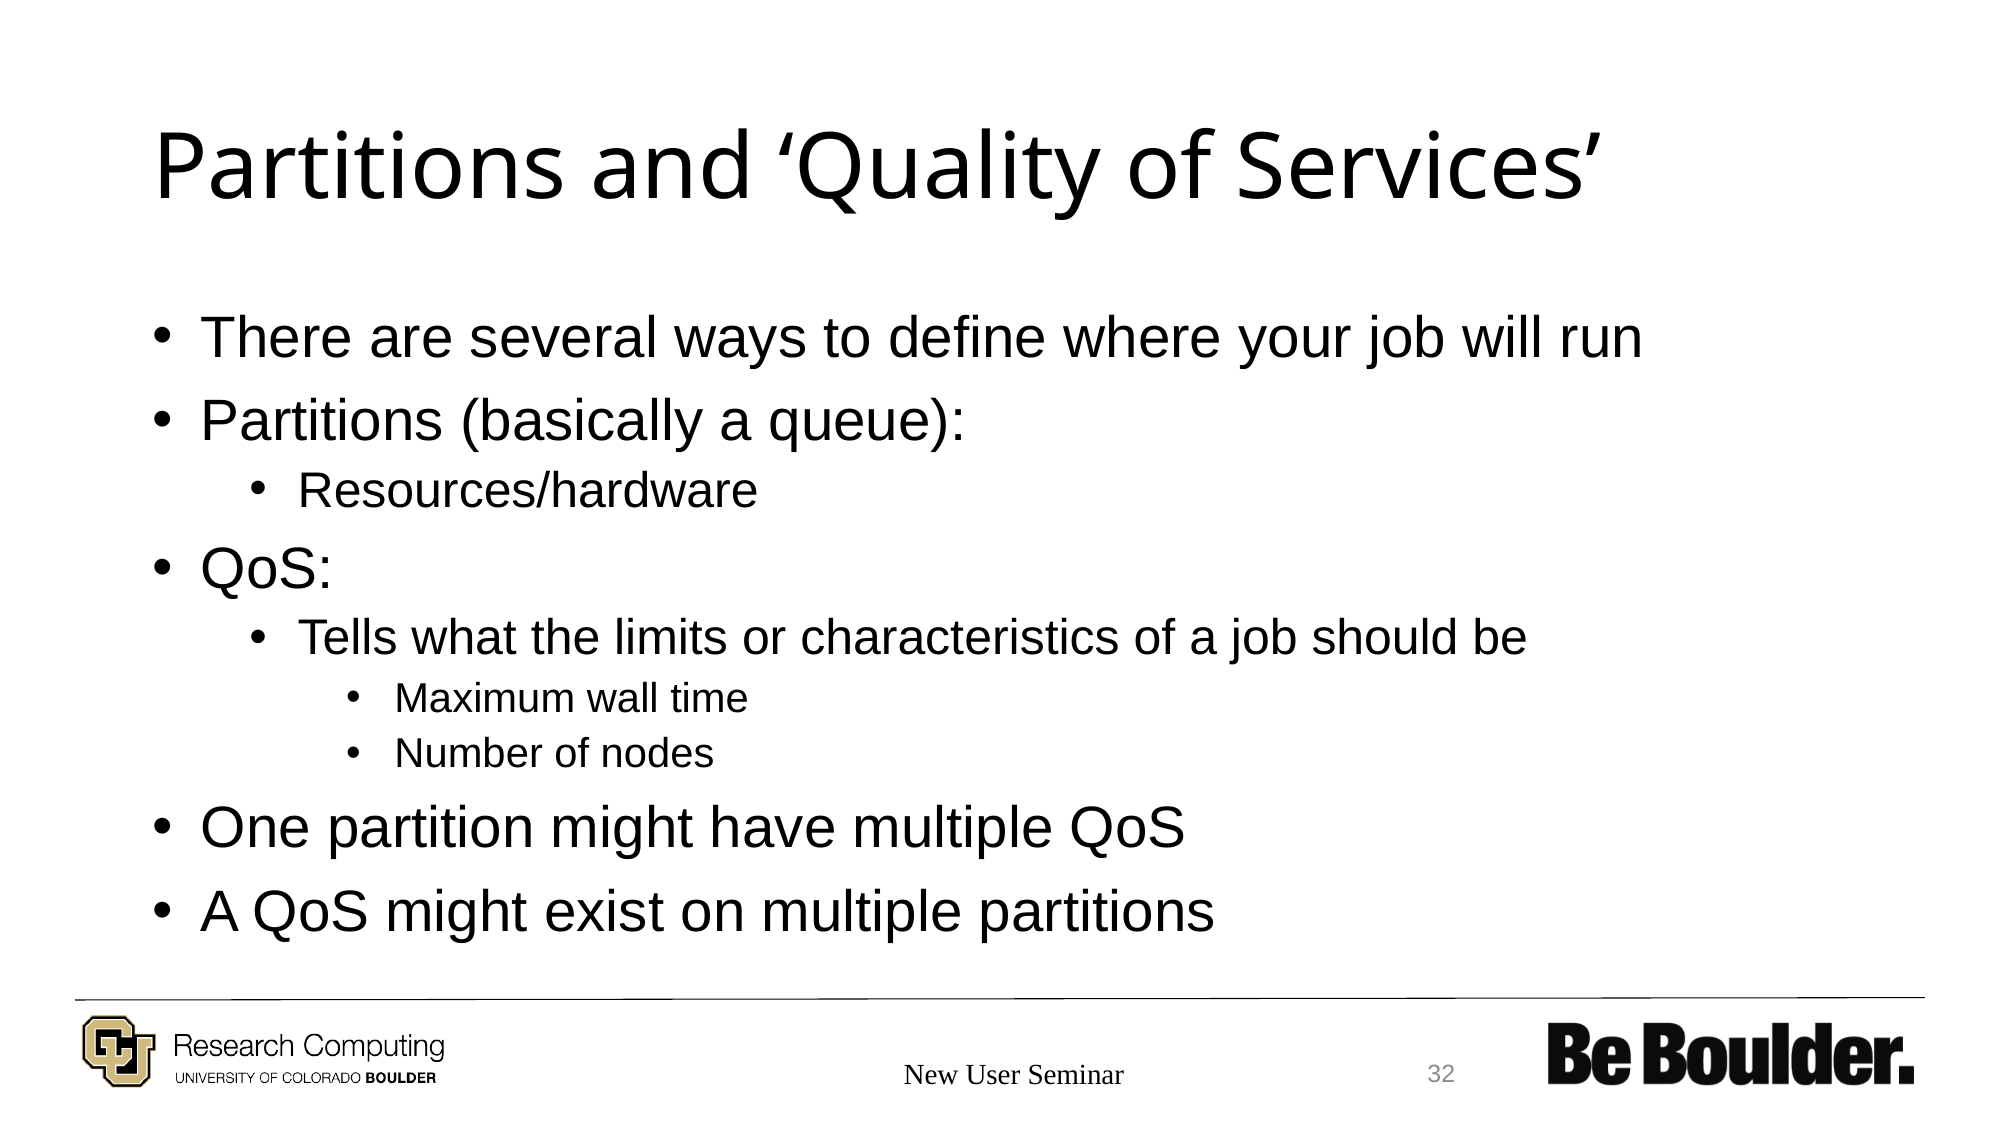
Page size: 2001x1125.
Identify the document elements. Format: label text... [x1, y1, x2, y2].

list There are several ways to define where your job will run Partitions (basically a queue): Resources/hardware QoS: Tells what the limits or characteristics of a job should be Maximum wall time Number of nodes One partition might have multiple QoS A QoS might exist on multiple partitions [137, 299, 1863, 983]
title Partitions and ‘Quality of Services’ [137, 59, 1863, 278]
footer New User Seminar [676, 1042, 1352, 1103]
picture [81, 1015, 444, 1088]
picture [1524, 1015, 1938, 1088]
slide_number 32 [1412, 1042, 1525, 1103]
